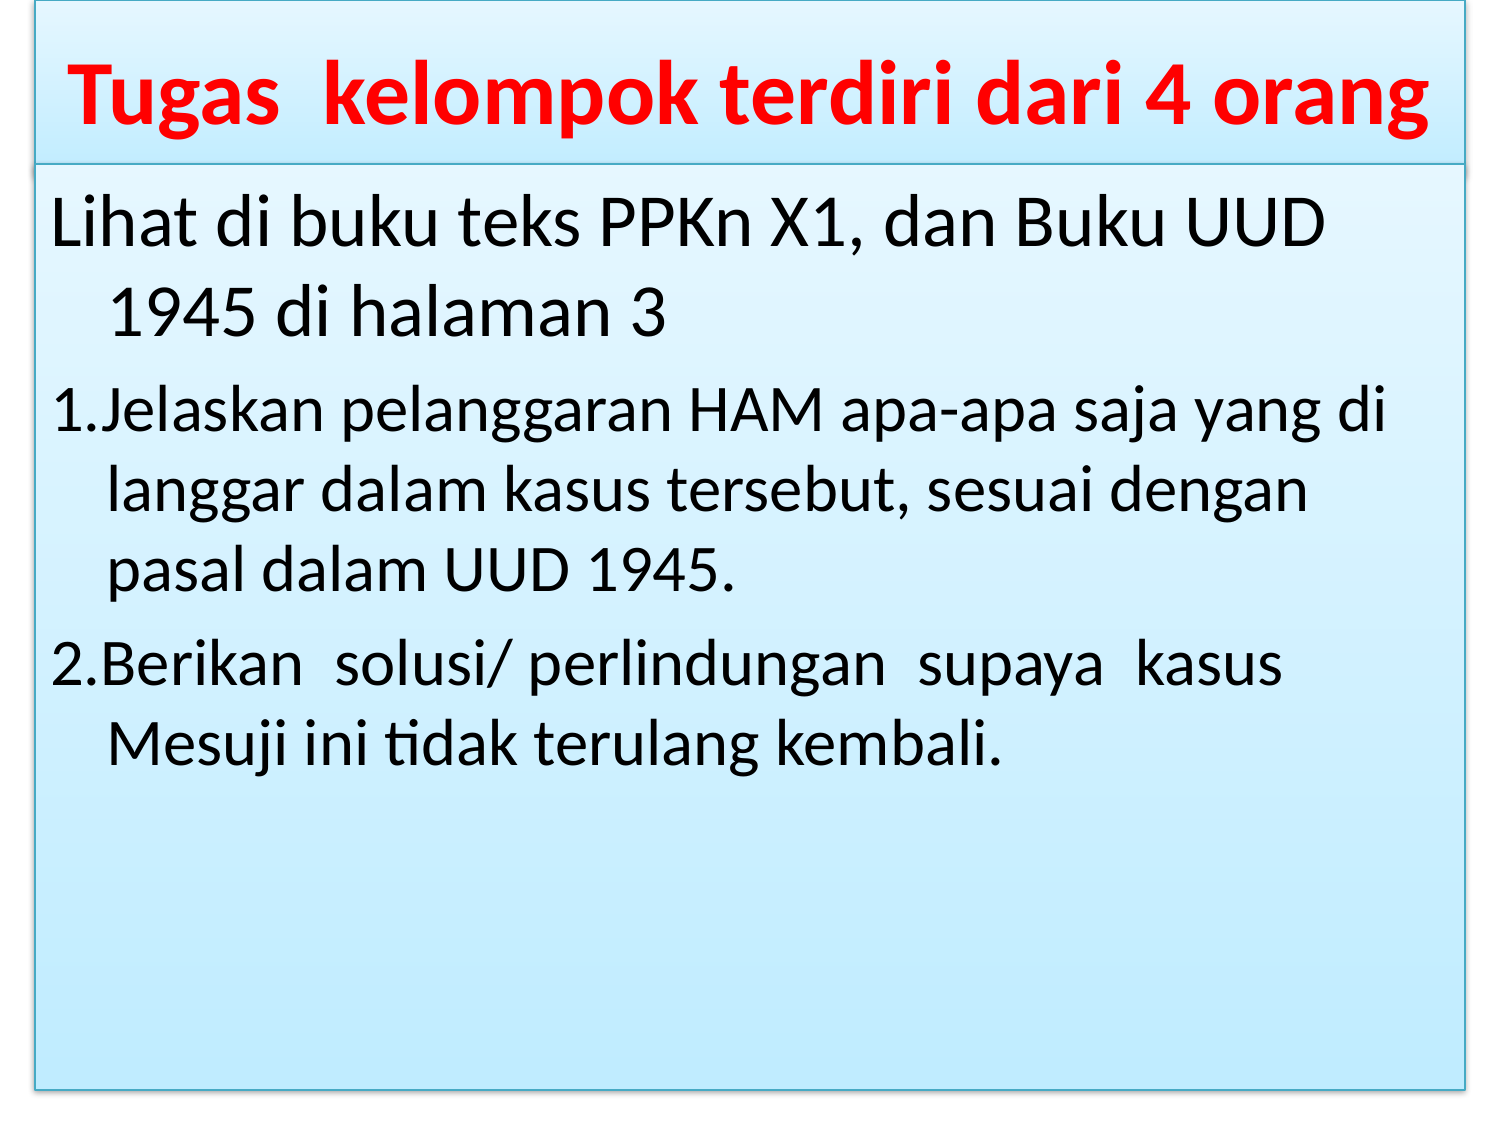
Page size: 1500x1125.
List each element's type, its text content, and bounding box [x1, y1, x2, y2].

title Tugas kelompok terdiri dari 4 orang [34, 0, 1466, 163]
list Lihat di buku teks PPKn X1, dan Buku UUD 1945 di halaman 3 1.Jelaskan pelanggaran HAM apa-apa saja yang di langgar dalam kasus tersebut, sesuai dengan pasal dalam UUD 1945. 2.Berikan solusi/ perlindungan supaya kasus Mesuji ini tidak terulang kembali. [34, 163, 1466, 1091]
